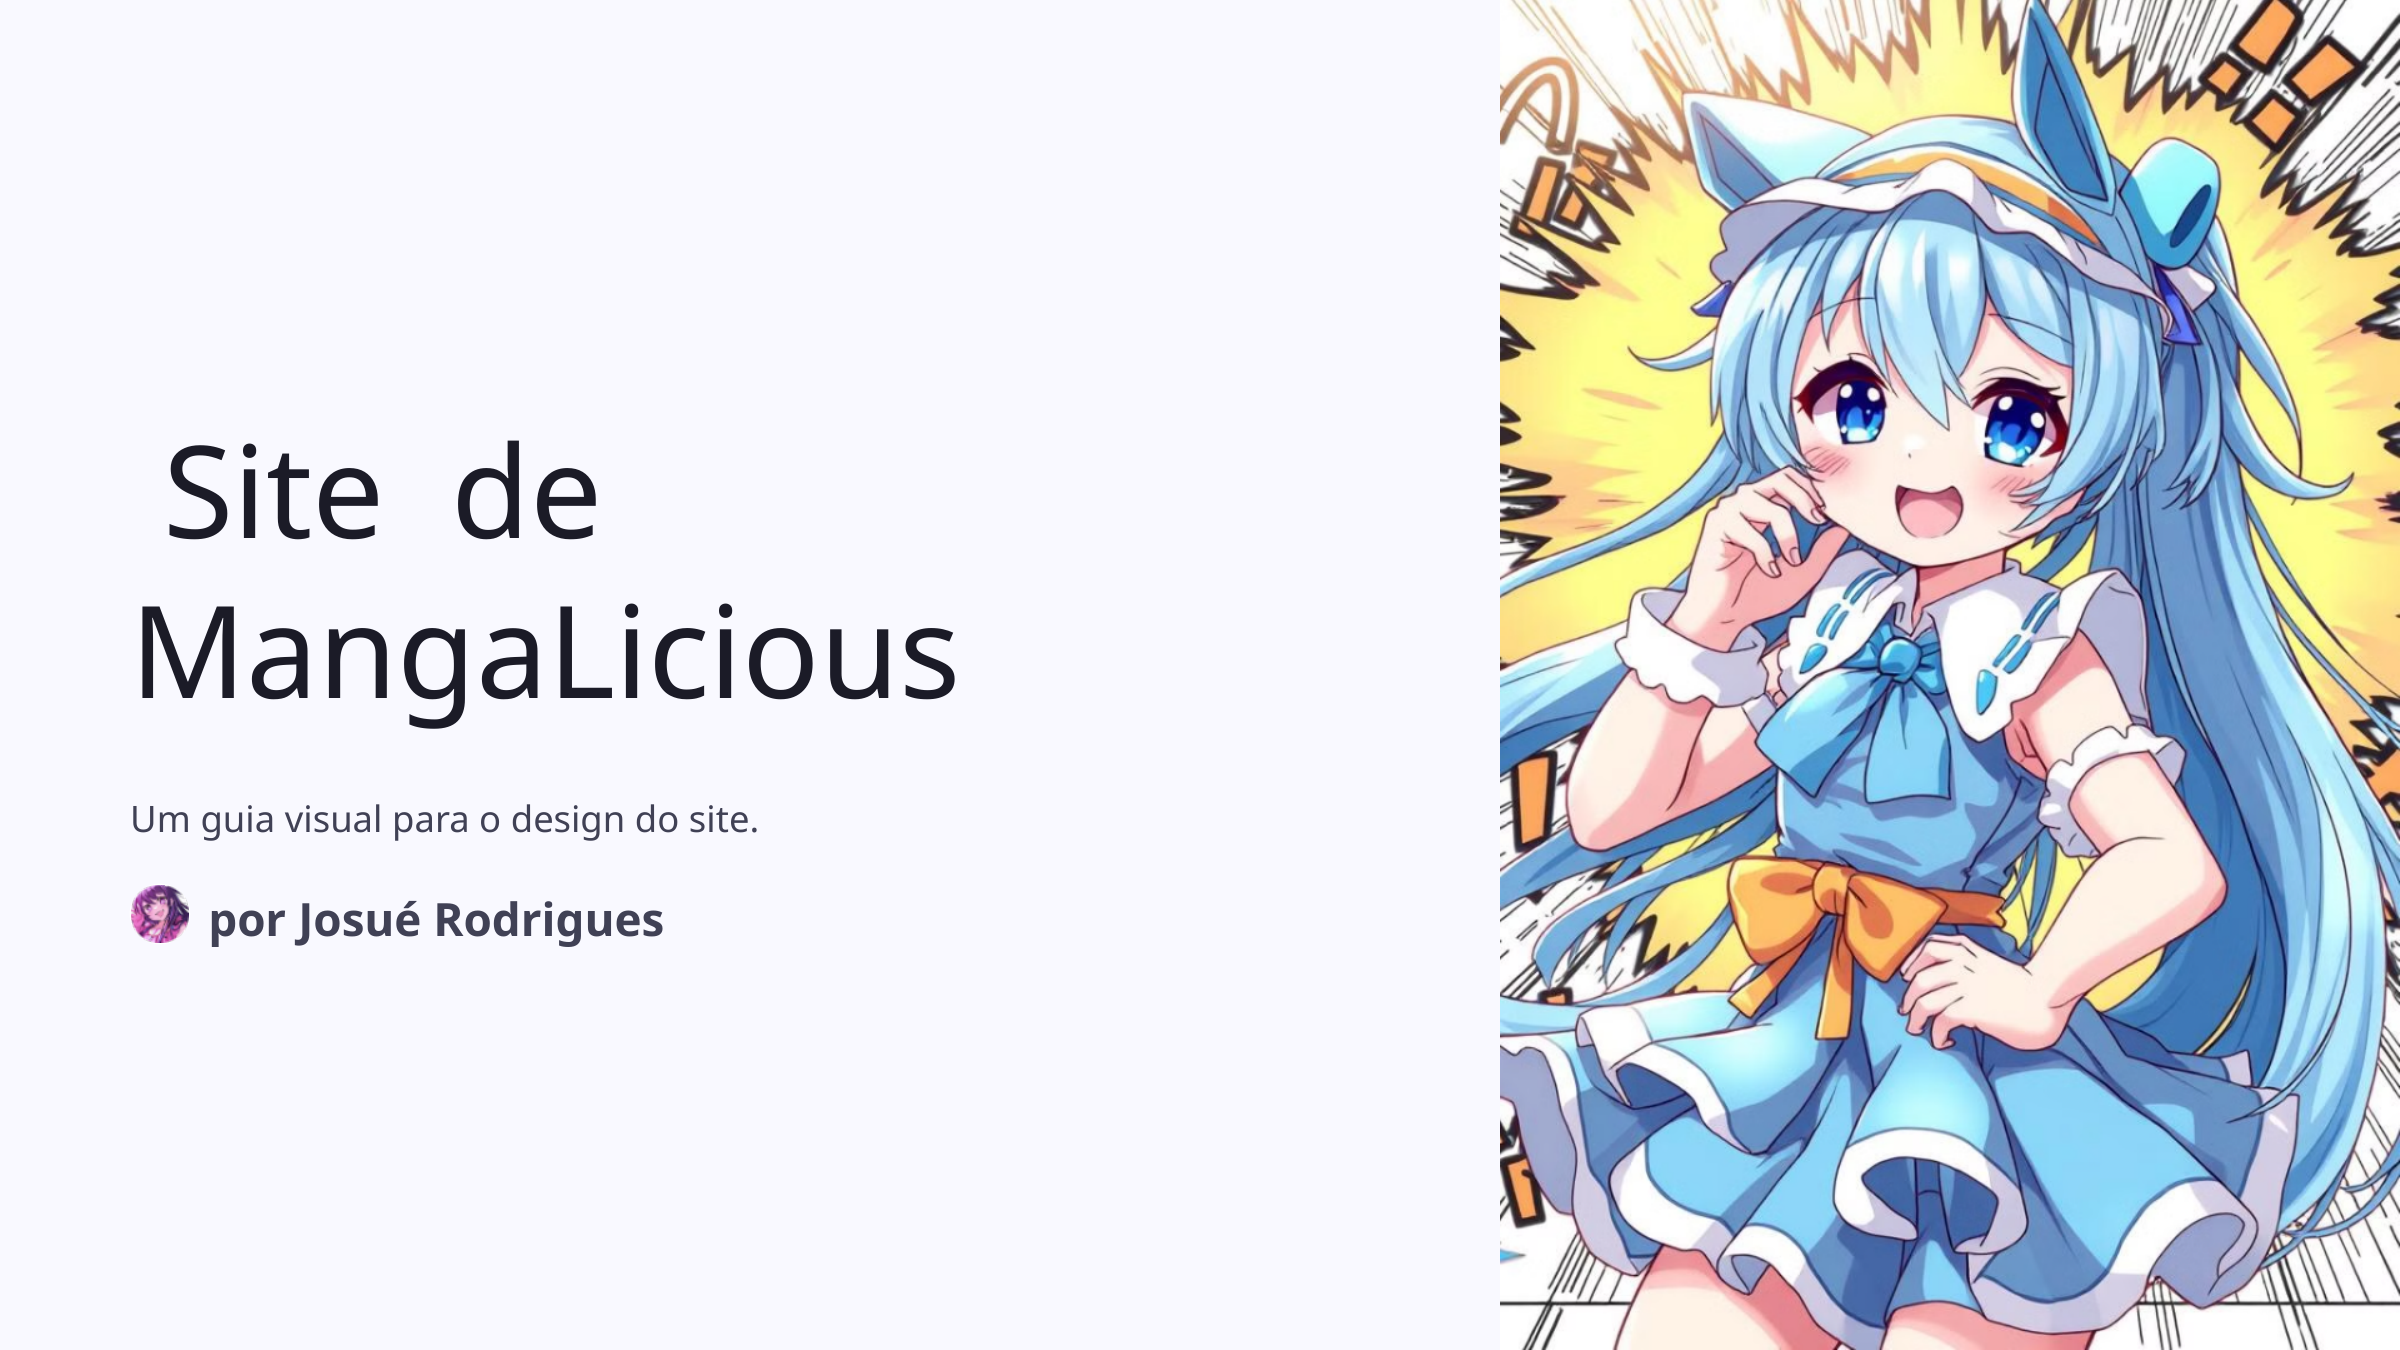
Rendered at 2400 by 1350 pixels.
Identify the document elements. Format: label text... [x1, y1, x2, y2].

text_box por Josué Rodrigues [208, 881, 697, 947]
text_box Um guia visual para o design do site. [130, 780, 1370, 840]
picture [1499, 0, 2400, 1350]
picture [131, 885, 189, 943]
text_box Site de MangaLicious [130, 403, 1370, 725]
